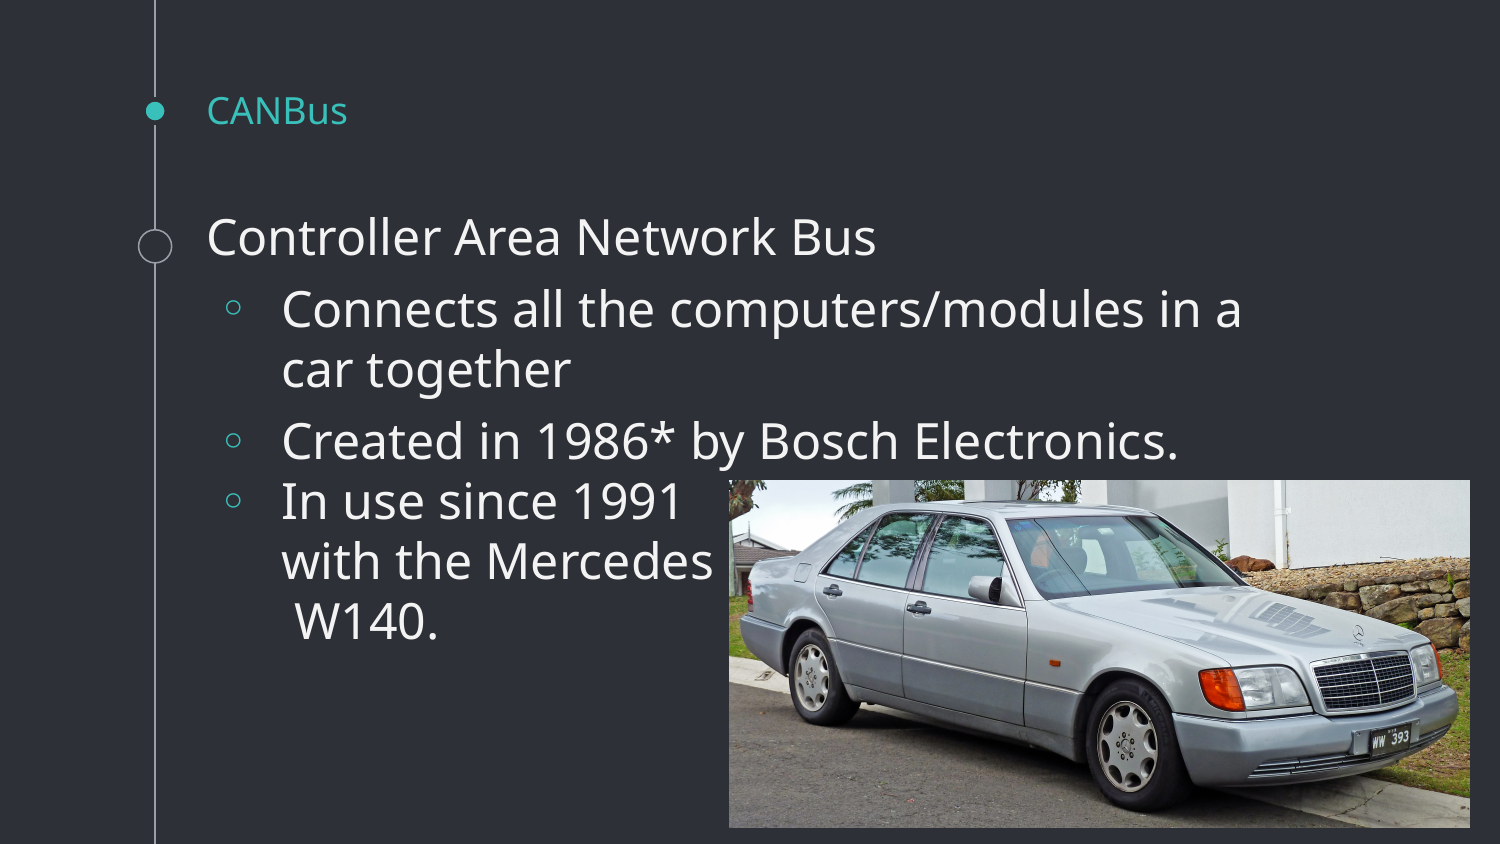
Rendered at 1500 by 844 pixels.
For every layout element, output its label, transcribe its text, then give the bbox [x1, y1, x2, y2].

list Controller Area Network Bus Connects all the computers/modules in a car together Created in 1986* by Bosch Electronics. In use since 1991 with the Mercedes W140. [191, 189, 1317, 802]
title CANBus [191, 90, 1317, 147]
picture [729, 479, 1470, 828]
